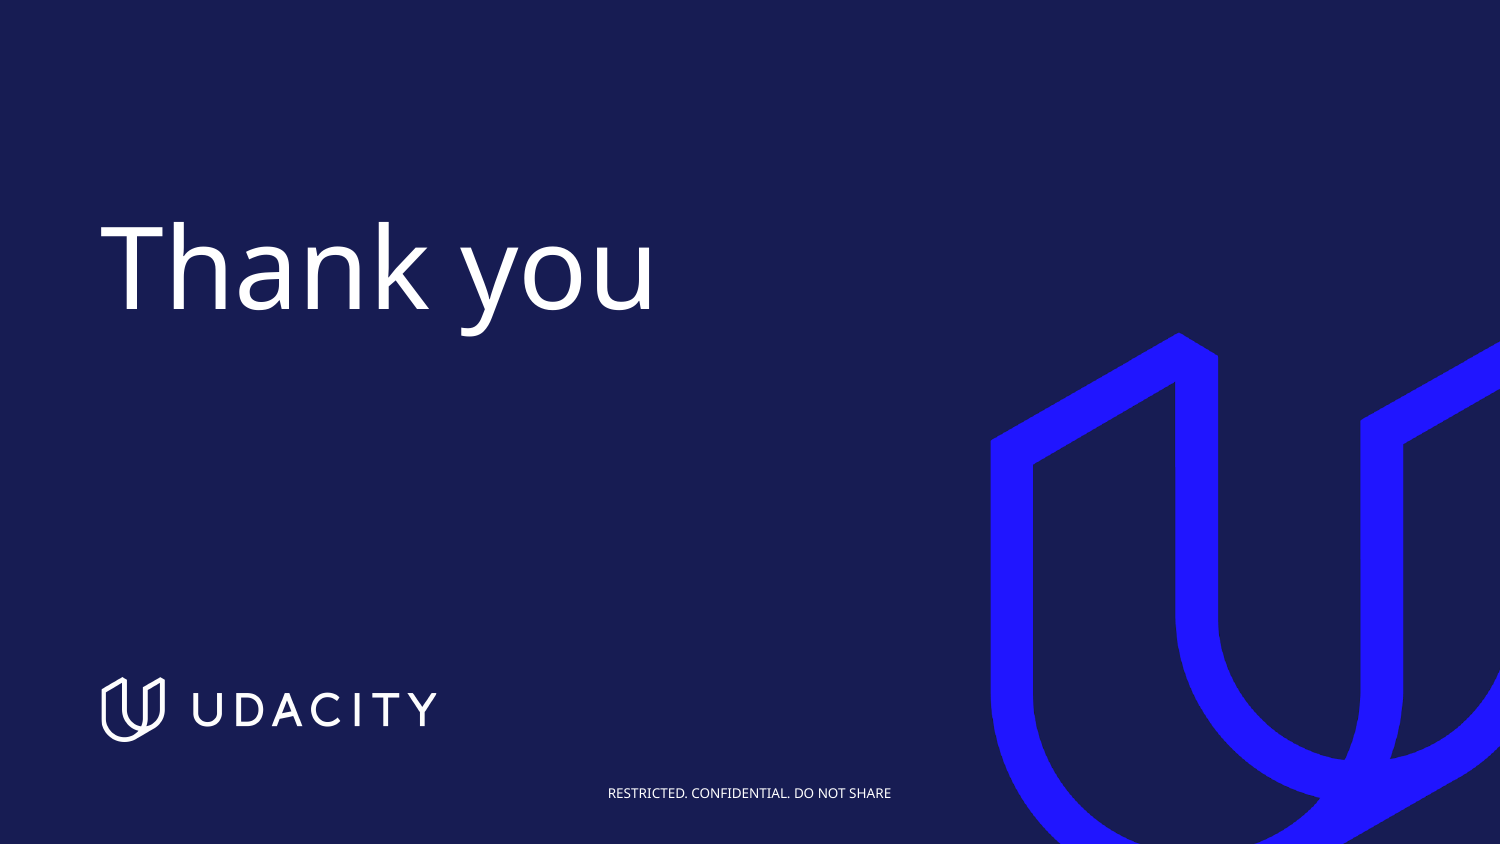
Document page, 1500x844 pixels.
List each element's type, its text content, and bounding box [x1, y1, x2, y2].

picture [0, 0, 1500, 844]
title Thank you [100, 161, 1119, 365]
